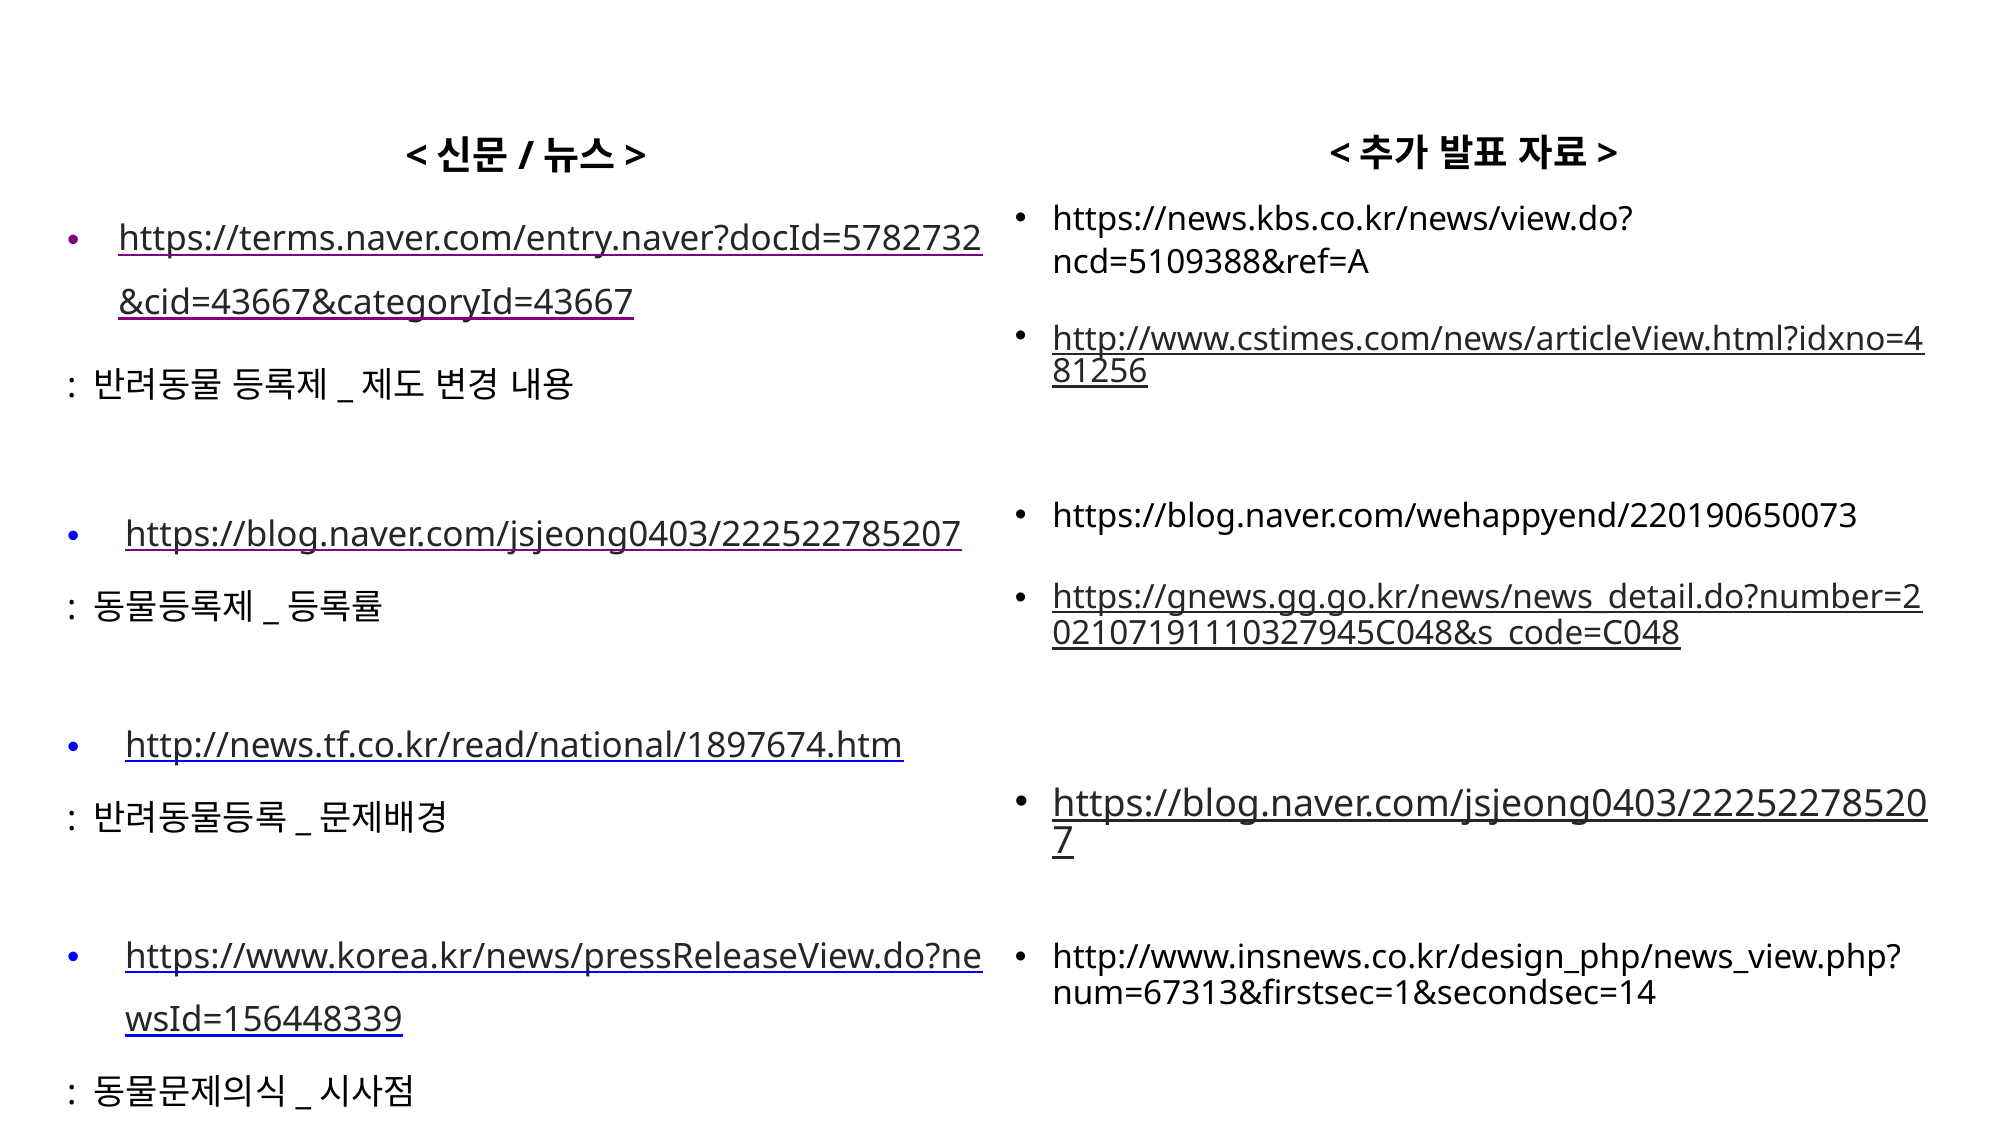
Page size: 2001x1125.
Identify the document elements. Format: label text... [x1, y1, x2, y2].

text_box <추가 발표 자료> https://news.kbs.co.kr/news/view.do?ncd=5109388&ref=A http://www.cstimes.com/news/articleView.html?idxno=481256 https://blog.naver.com/wehappyend/220190650073 https://gnews.gg.go.kr/news/news_detail.do?number=202107191110327945C048&s_code=C048 https://blog.naver.com/jsjeong0403/222522785207 http://www.insnews.co.kr/design_php/news_view.php?num=67313&firstsec=1&secondsec=14 [999, 94, 1948, 999]
list <신문/뉴스> https://terms.naver.com/entry.naver?docId=5782732&cid=43667&categoryId=43667 : 반려동물 등록제_제도 변경 내용 https://blog.naver.com/jsjeong0403/222522785207 : 동물등록제_등록률 http://news.tf.co.kr/read/national/1897674.htm : 반려동물등록_문제배경 https://www.korea.kr/news/pressReleaseView.do?newsId=156448339 : 동물문제의식_시사점 [52, 94, 999, 999]
